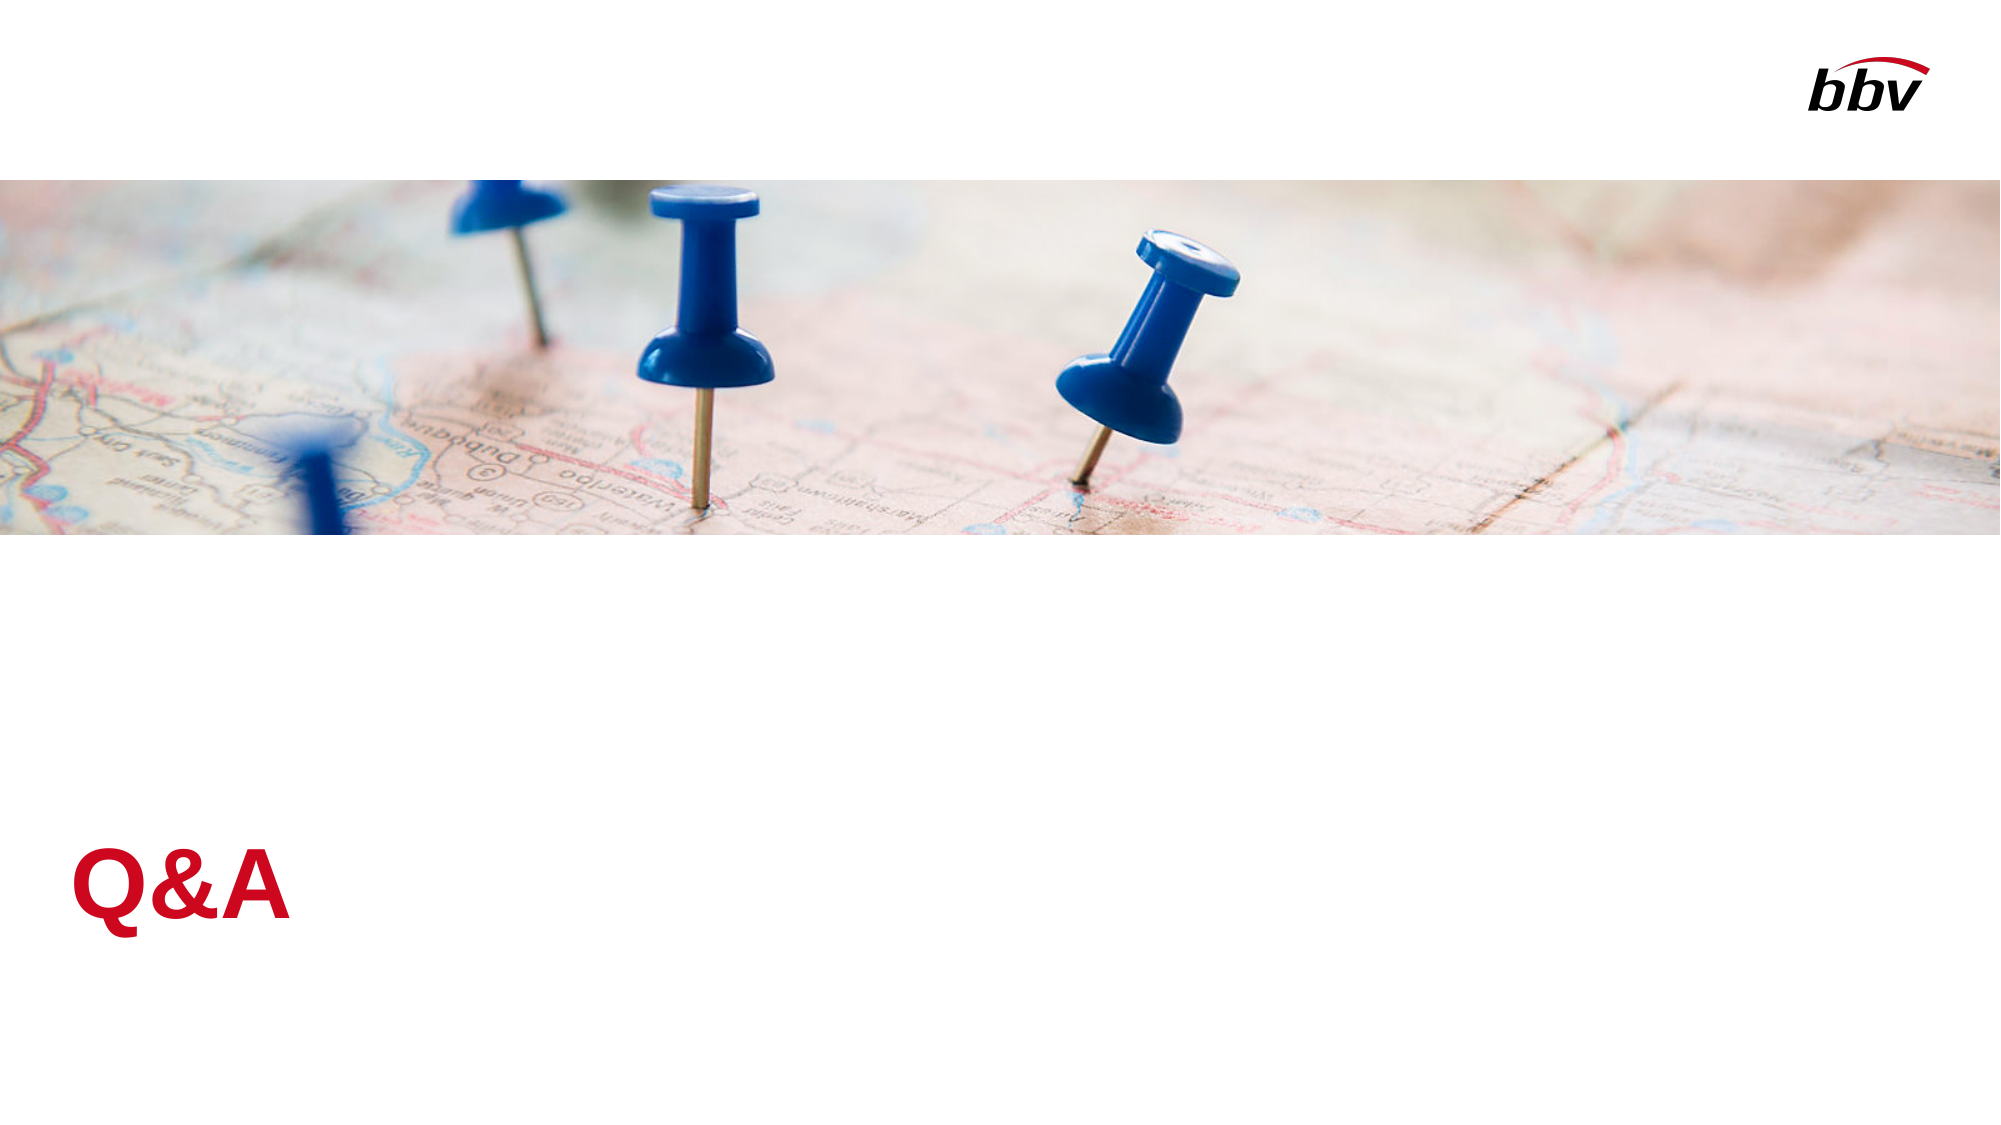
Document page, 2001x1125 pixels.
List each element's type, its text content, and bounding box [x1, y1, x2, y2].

picture [0, 179, 2000, 535]
title Q&A [70, 696, 1930, 939]
picture [1808, 57, 1930, 111]
